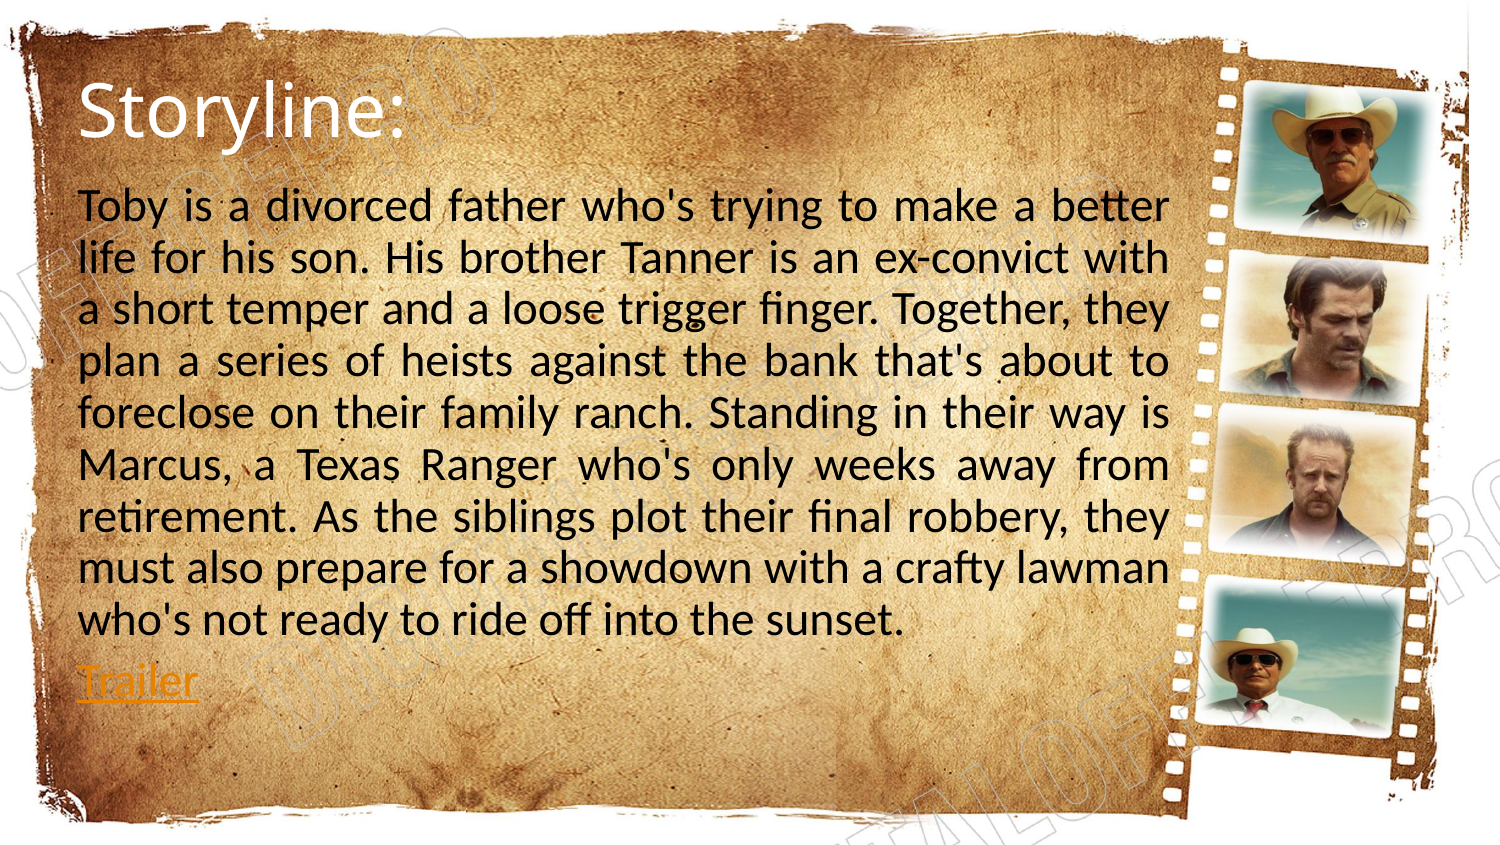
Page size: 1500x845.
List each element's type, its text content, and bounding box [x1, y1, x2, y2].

list Toby is a divorced father who's trying to make a better life for his son. His brother Tanner is an ex-convict with a short temper and a loose trigger finger. Together, they plan a series of heists against the bank that's about to foreclose on their family ranch. Standing in their way is Marcus, a Texas Ranger who's only weeks away from retirement. As the siblings plot their final robbery, they must also prepare for a showdown with a crafty lawman who's not ready to ride off into the sunset. Trailer [62, 172, 1188, 749]
picture [0, 0, 1500, 845]
title Storyline: [62, 54, 1188, 160]
